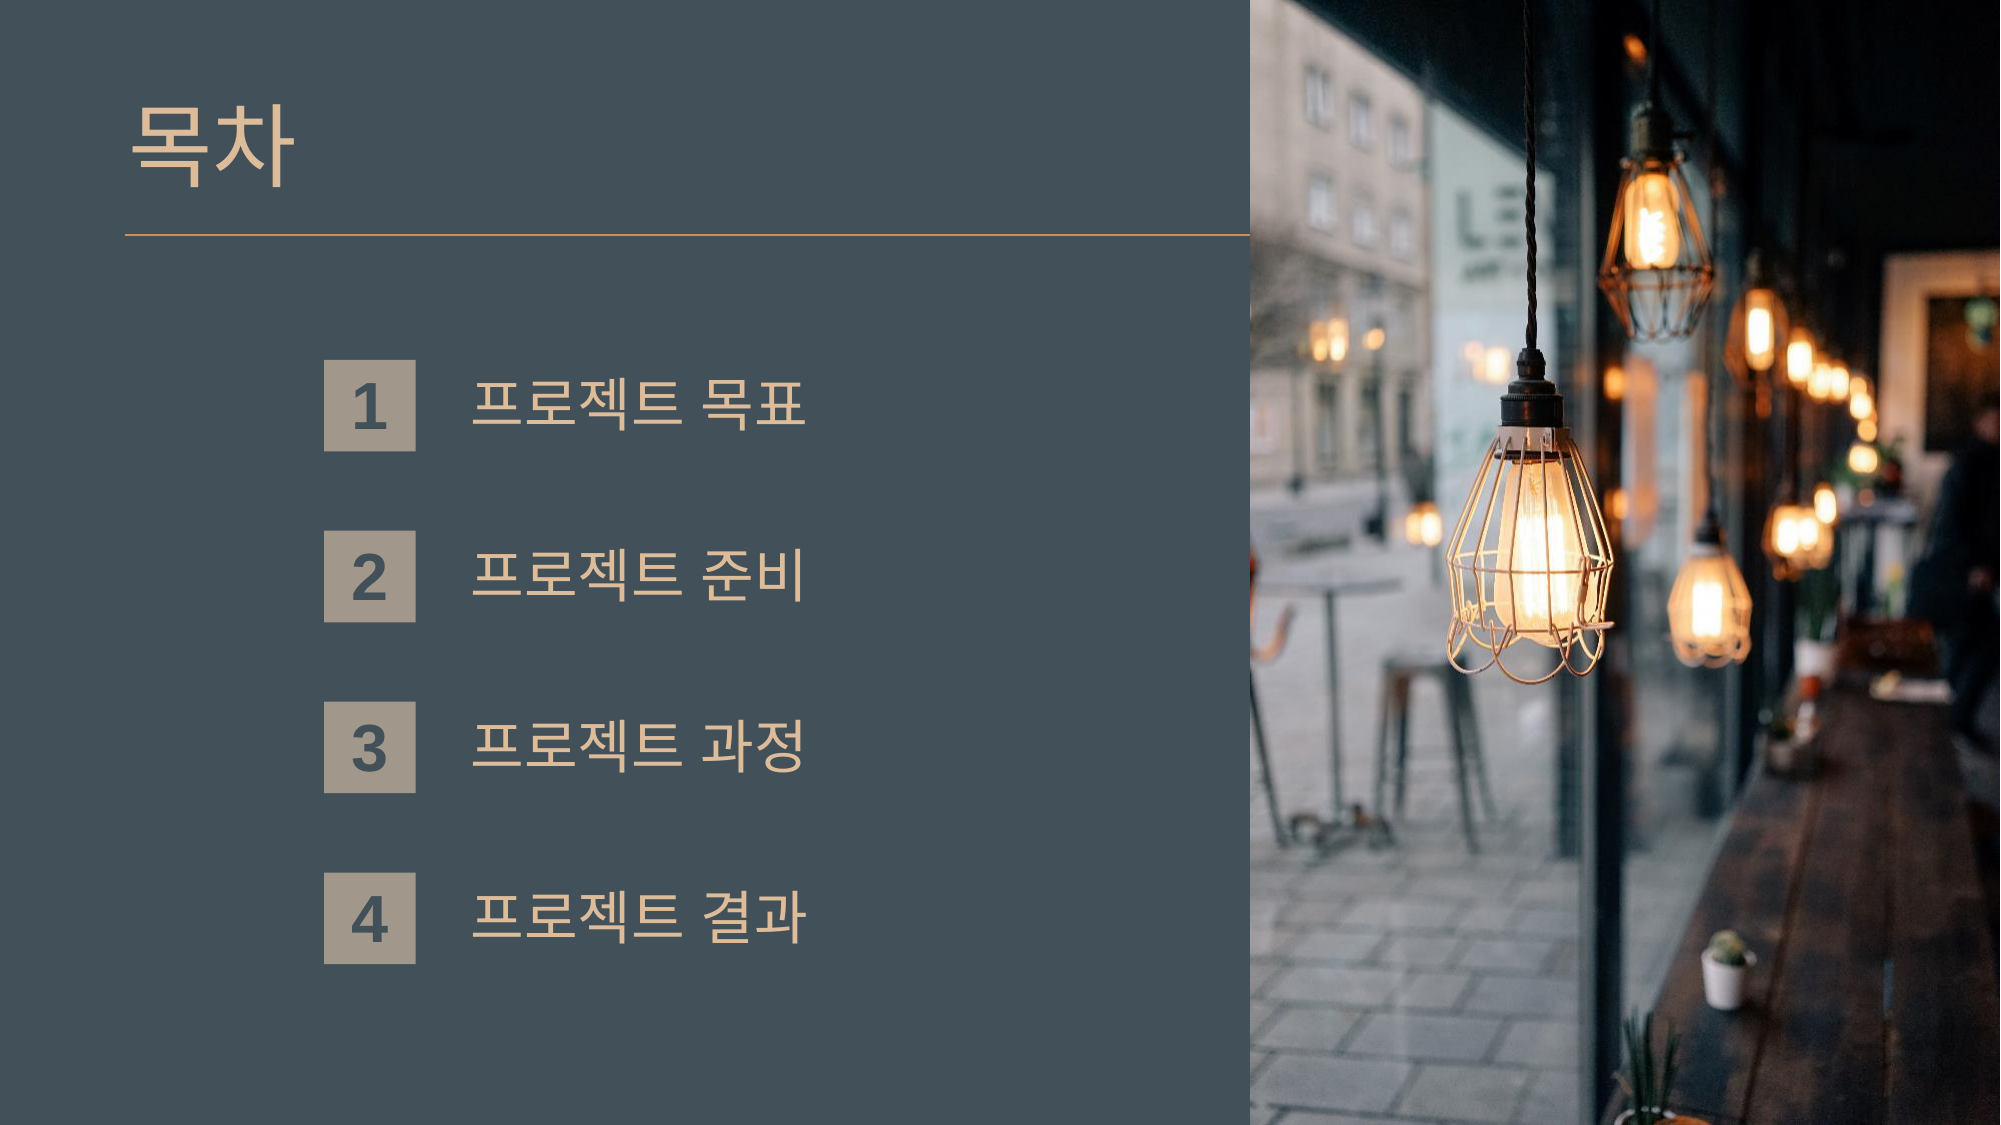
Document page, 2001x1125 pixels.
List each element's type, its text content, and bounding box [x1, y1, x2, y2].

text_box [323, 355, 875, 452]
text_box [323, 697, 875, 794]
text_box 목차 [113, 81, 348, 207]
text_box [323, 868, 875, 965]
picture [1249, 0, 2000, 1125]
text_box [323, 526, 875, 623]
